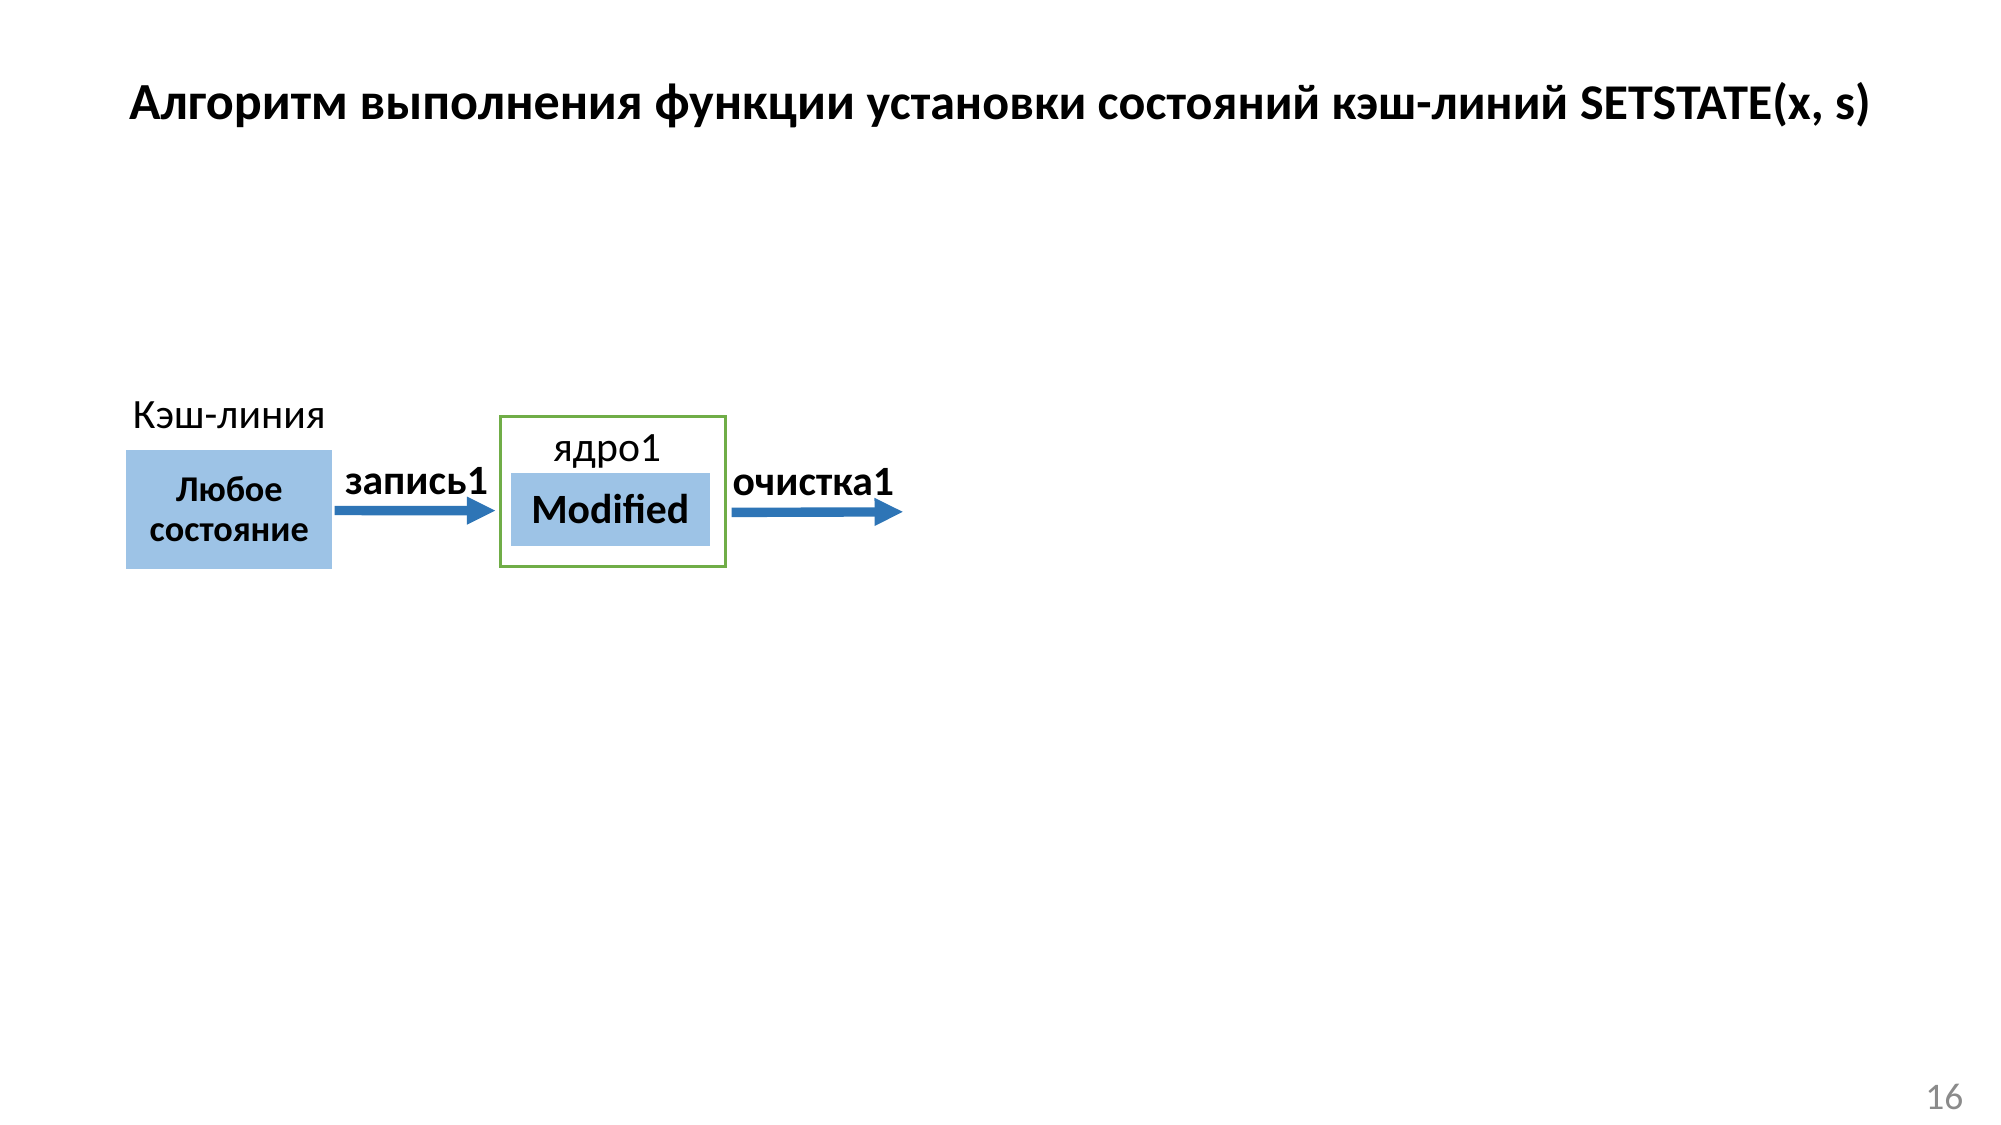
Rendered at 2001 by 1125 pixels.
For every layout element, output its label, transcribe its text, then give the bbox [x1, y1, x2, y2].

text_box Любое состояние [126, 451, 332, 569]
text_box Алгоритм выполнения функции установки состояний кэш-линий SetState(x, s) [0, 67, 2000, 168]
text_box [499, 415, 727, 568]
text_box Кэш-линия [103, 378, 356, 451]
text_box запись1 [332, 446, 499, 517]
slide_number 16 [1897, 1071, 1992, 1118]
text_box ядро1 [481, 412, 733, 485]
text_box очистка1 [727, 450, 916, 513]
